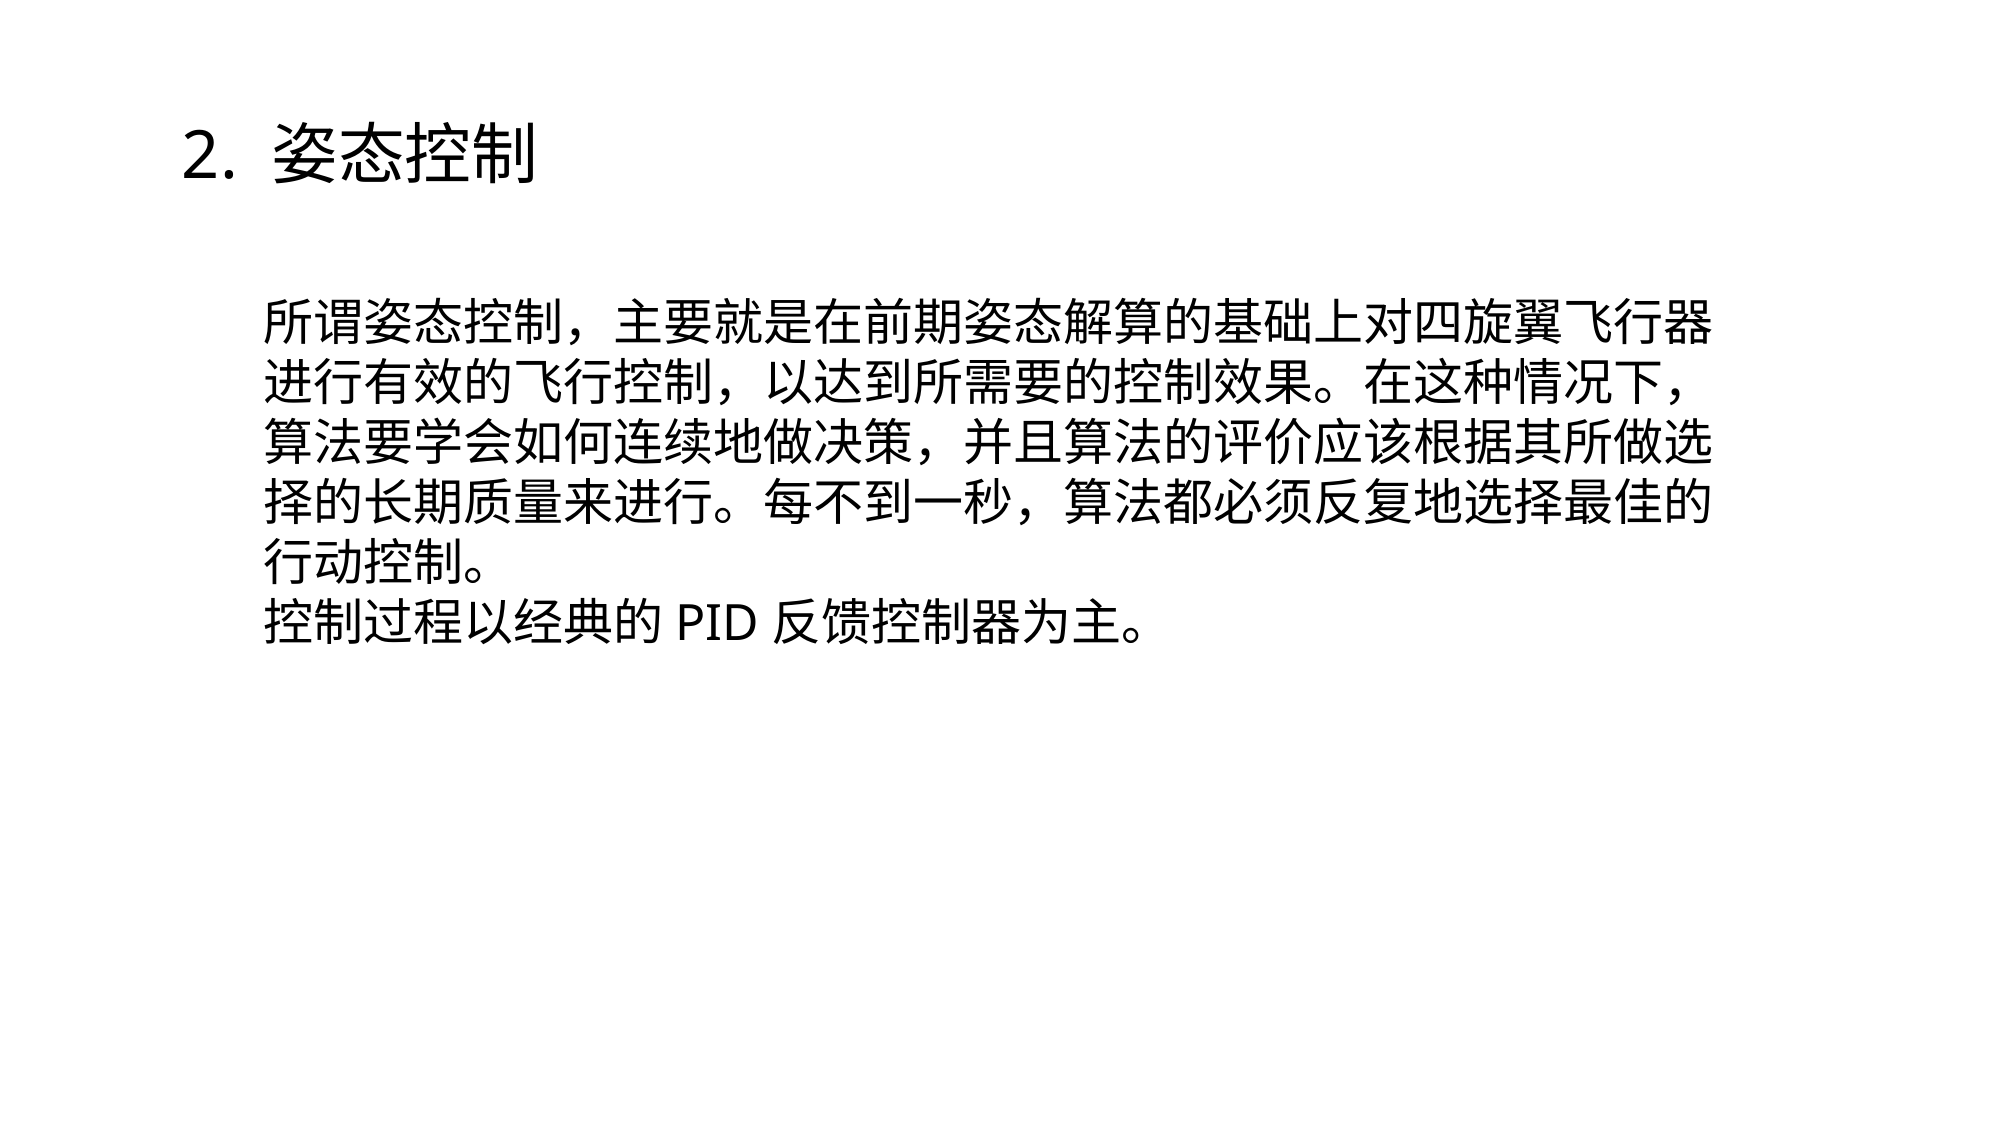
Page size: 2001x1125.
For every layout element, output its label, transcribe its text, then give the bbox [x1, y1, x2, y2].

text_box 所谓姿态控制，主要就是在前期姿态解算的基础上对四旋翼飞行器进行有效的飞行控制，以达到所需要的控制效果。在这种情况下，算法要学会如何连续地做决策，并且算法的评价应该根据其所做选择的长期质量来进行。每不到一秒，算法都必须反复地选择最佳的行动控制。 控制过程以经典的PID反馈控制器为主。 [248, 282, 1752, 658]
text_box 2. 姿态控制 [167, 104, 1311, 200]
